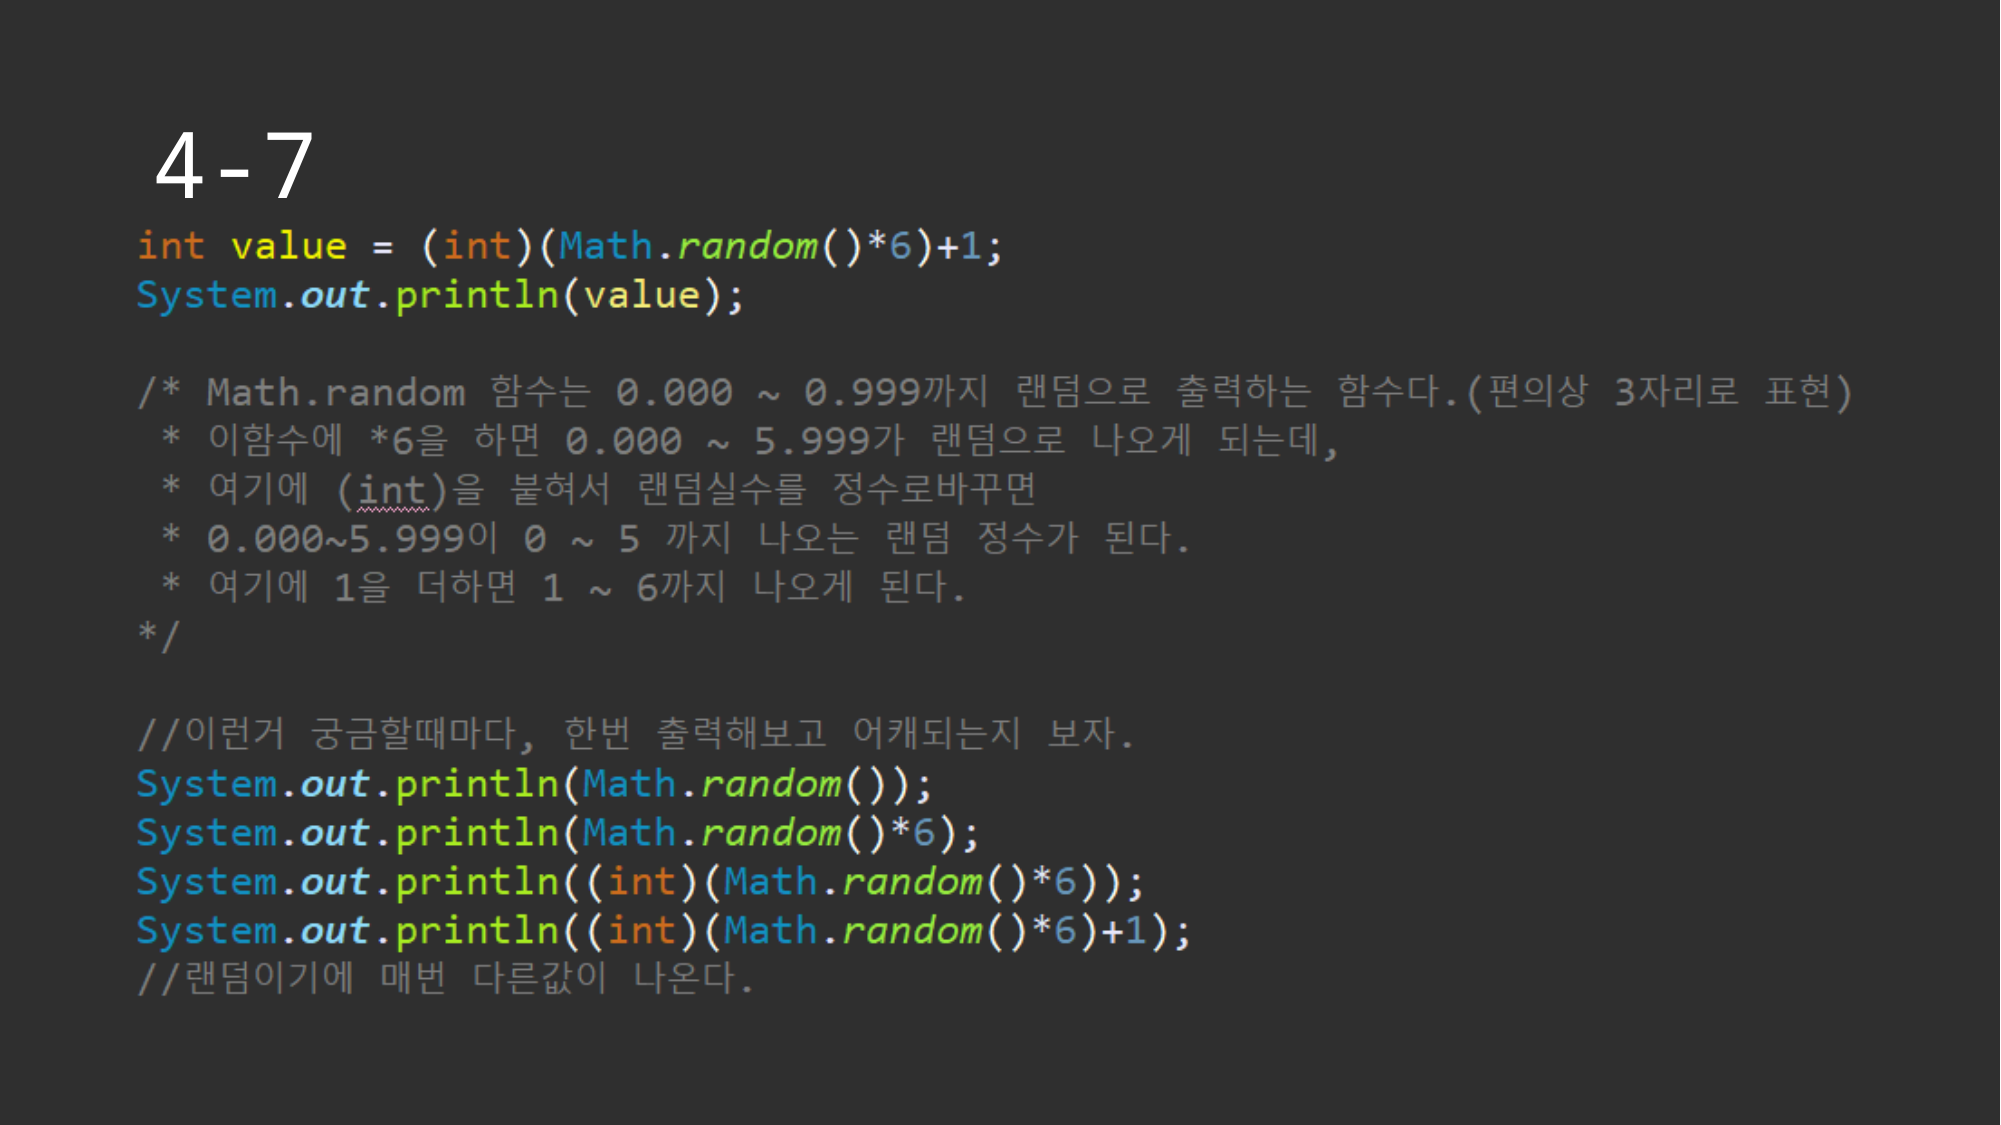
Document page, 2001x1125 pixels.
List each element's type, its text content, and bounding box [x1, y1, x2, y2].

title 4-7 [137, 59, 1863, 212]
picture [131, 212, 1869, 1007]
